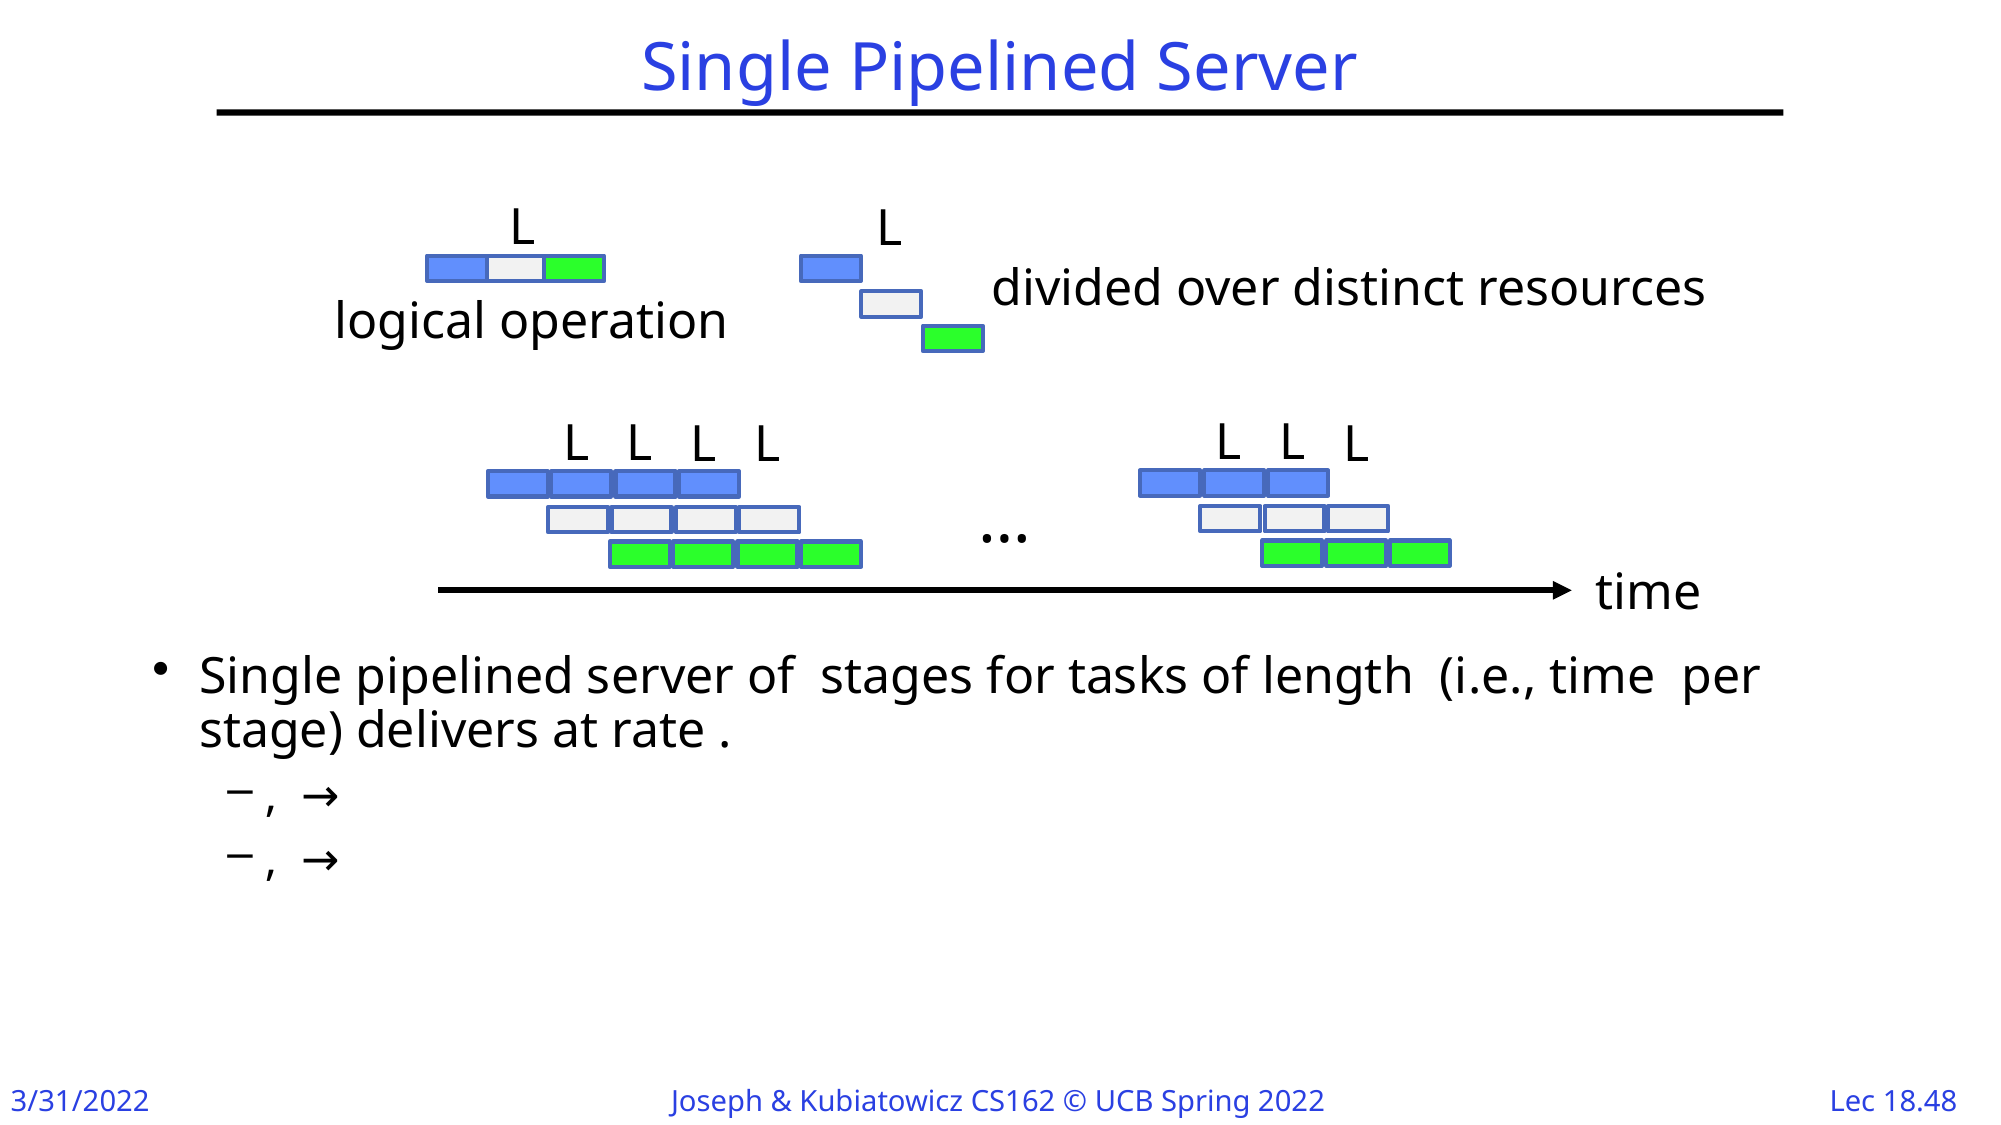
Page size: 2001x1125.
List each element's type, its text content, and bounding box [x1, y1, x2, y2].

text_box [487, 402, 550, 567]
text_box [800, 188, 984, 352]
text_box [551, 402, 616, 567]
text_box divided over distinct resources [988, 248, 1722, 323]
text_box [1139, 401, 1203, 566]
text_box [542, 254, 606, 281]
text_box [615, 403, 677, 567]
text_box … [866, 468, 1134, 564]
text_box [485, 254, 542, 281]
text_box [1204, 401, 1387, 566]
text_box [425, 254, 485, 281]
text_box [678, 403, 862, 567]
title Single Pipelined Server [216, 24, 1784, 113]
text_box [1267, 404, 1451, 566]
text_box logical operation [319, 281, 744, 356]
text_box L [494, 187, 551, 254]
text_box time [1581, 552, 1717, 628]
